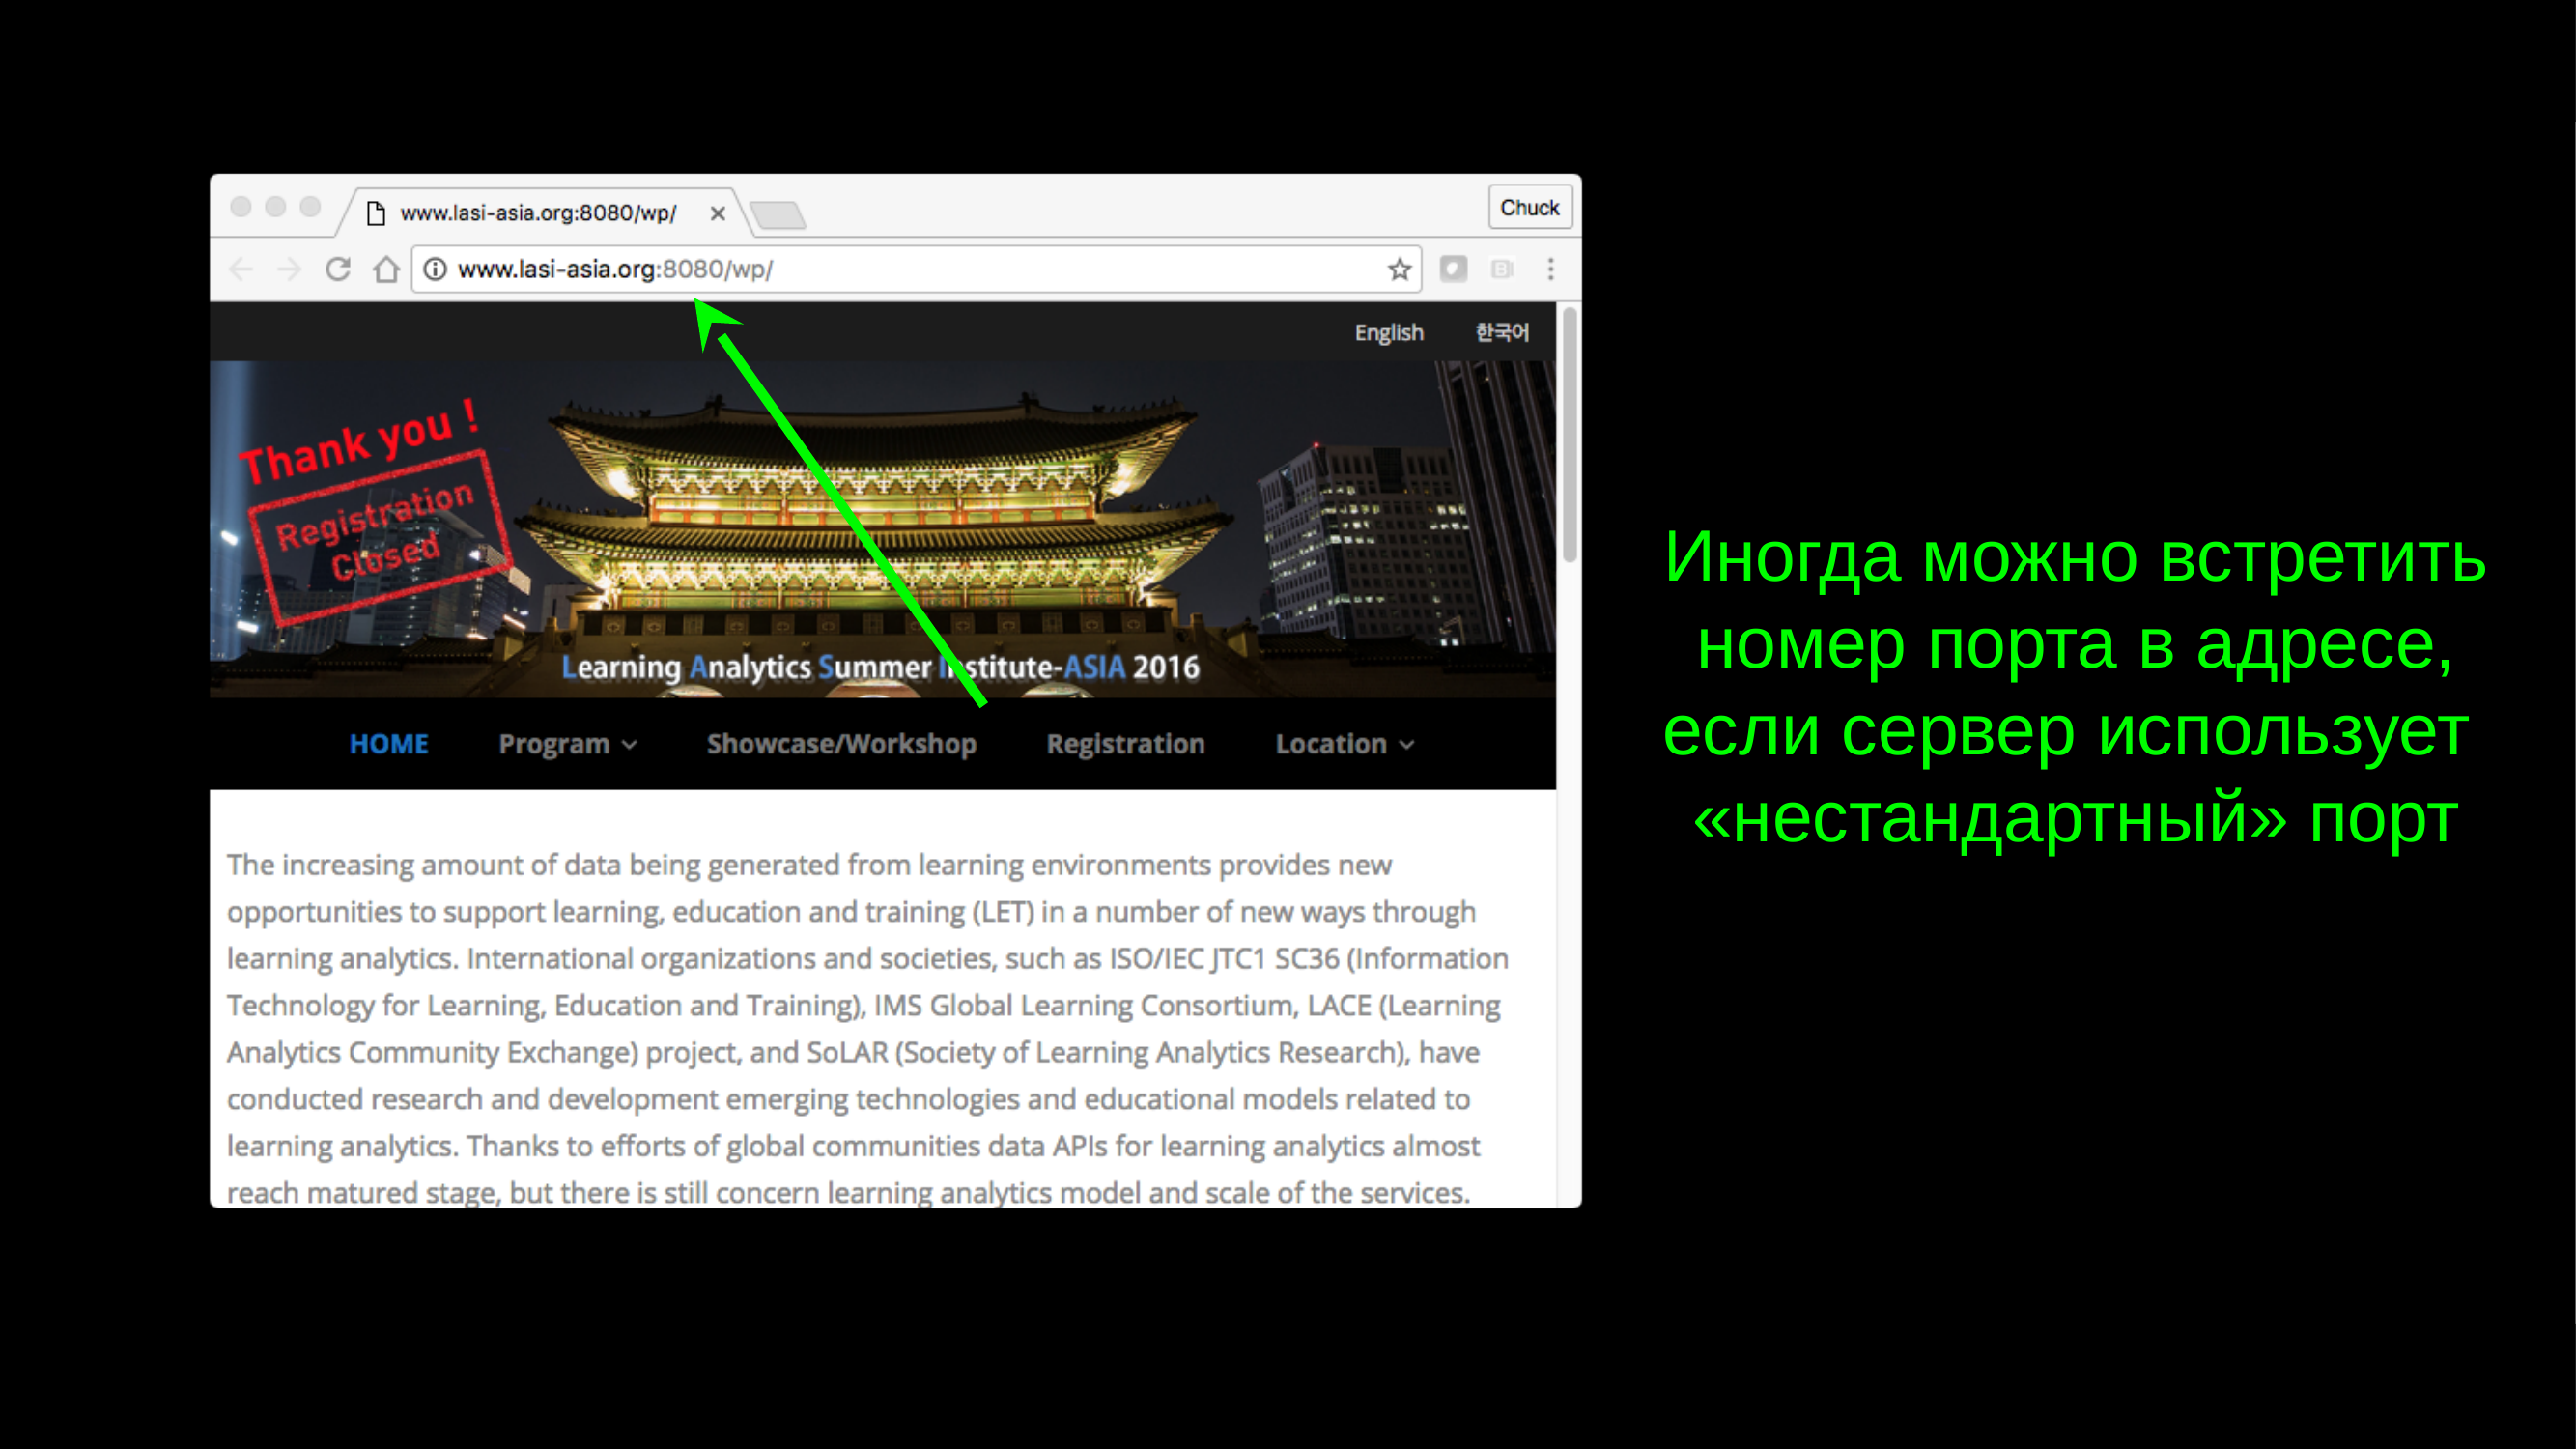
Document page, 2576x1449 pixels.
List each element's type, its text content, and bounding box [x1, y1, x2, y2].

text_box Иногда можно встретить номер порта в адресе, если сервер использует «нестандартный» порт [1662, 455, 2499, 909]
picture [137, 115, 1656, 1295]
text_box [694, 298, 985, 706]
